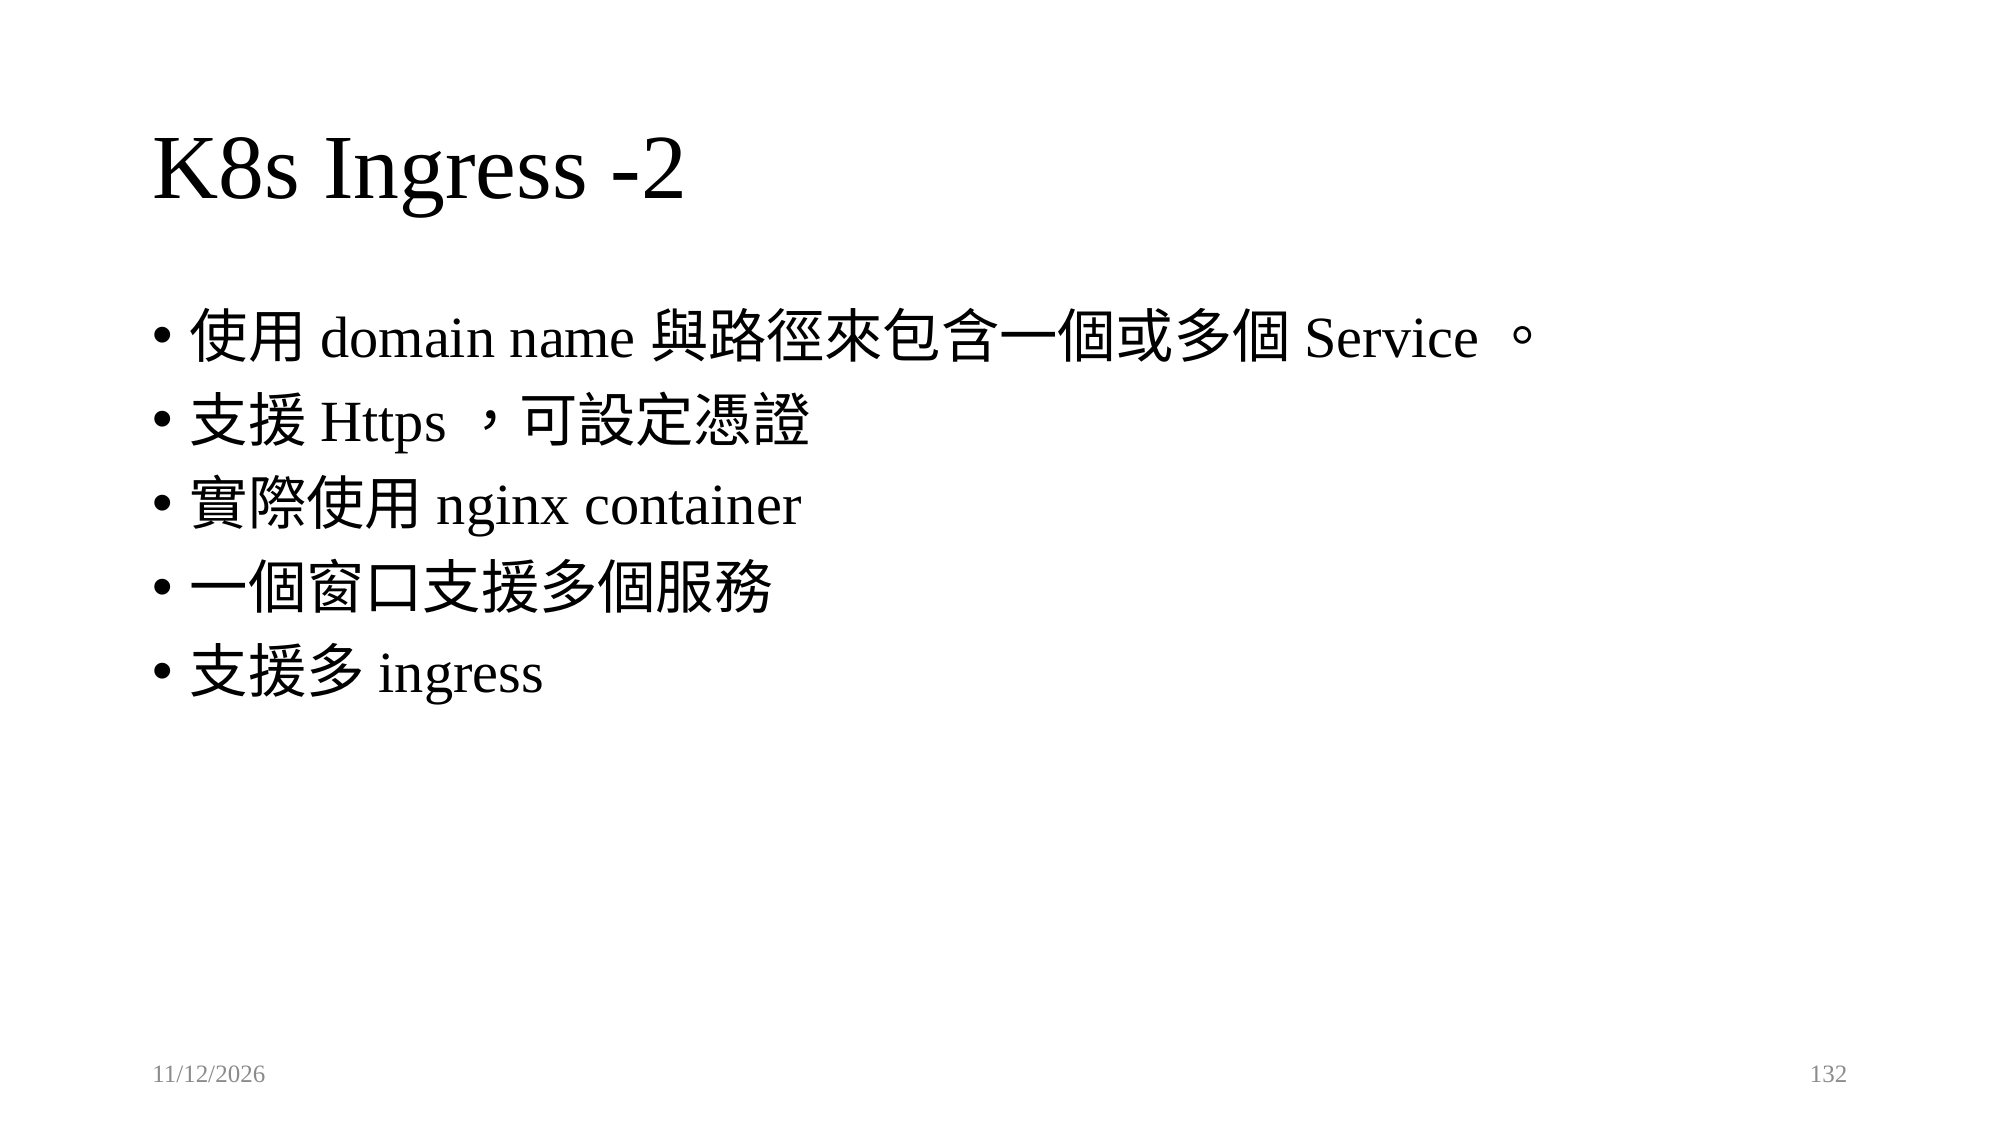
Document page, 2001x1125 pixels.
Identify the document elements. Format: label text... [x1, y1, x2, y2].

list 使用domain name與路徑來包含一個或多個Service。 支援Https，可設定憑證 實際使用nginx container 一個窗口支援多個服務 支援多ingress [137, 299, 1863, 1014]
slide_number 132 [1412, 1042, 1863, 1103]
title K8s Ingress -2 [137, 59, 1863, 278]
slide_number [137, 1042, 588, 1103]
